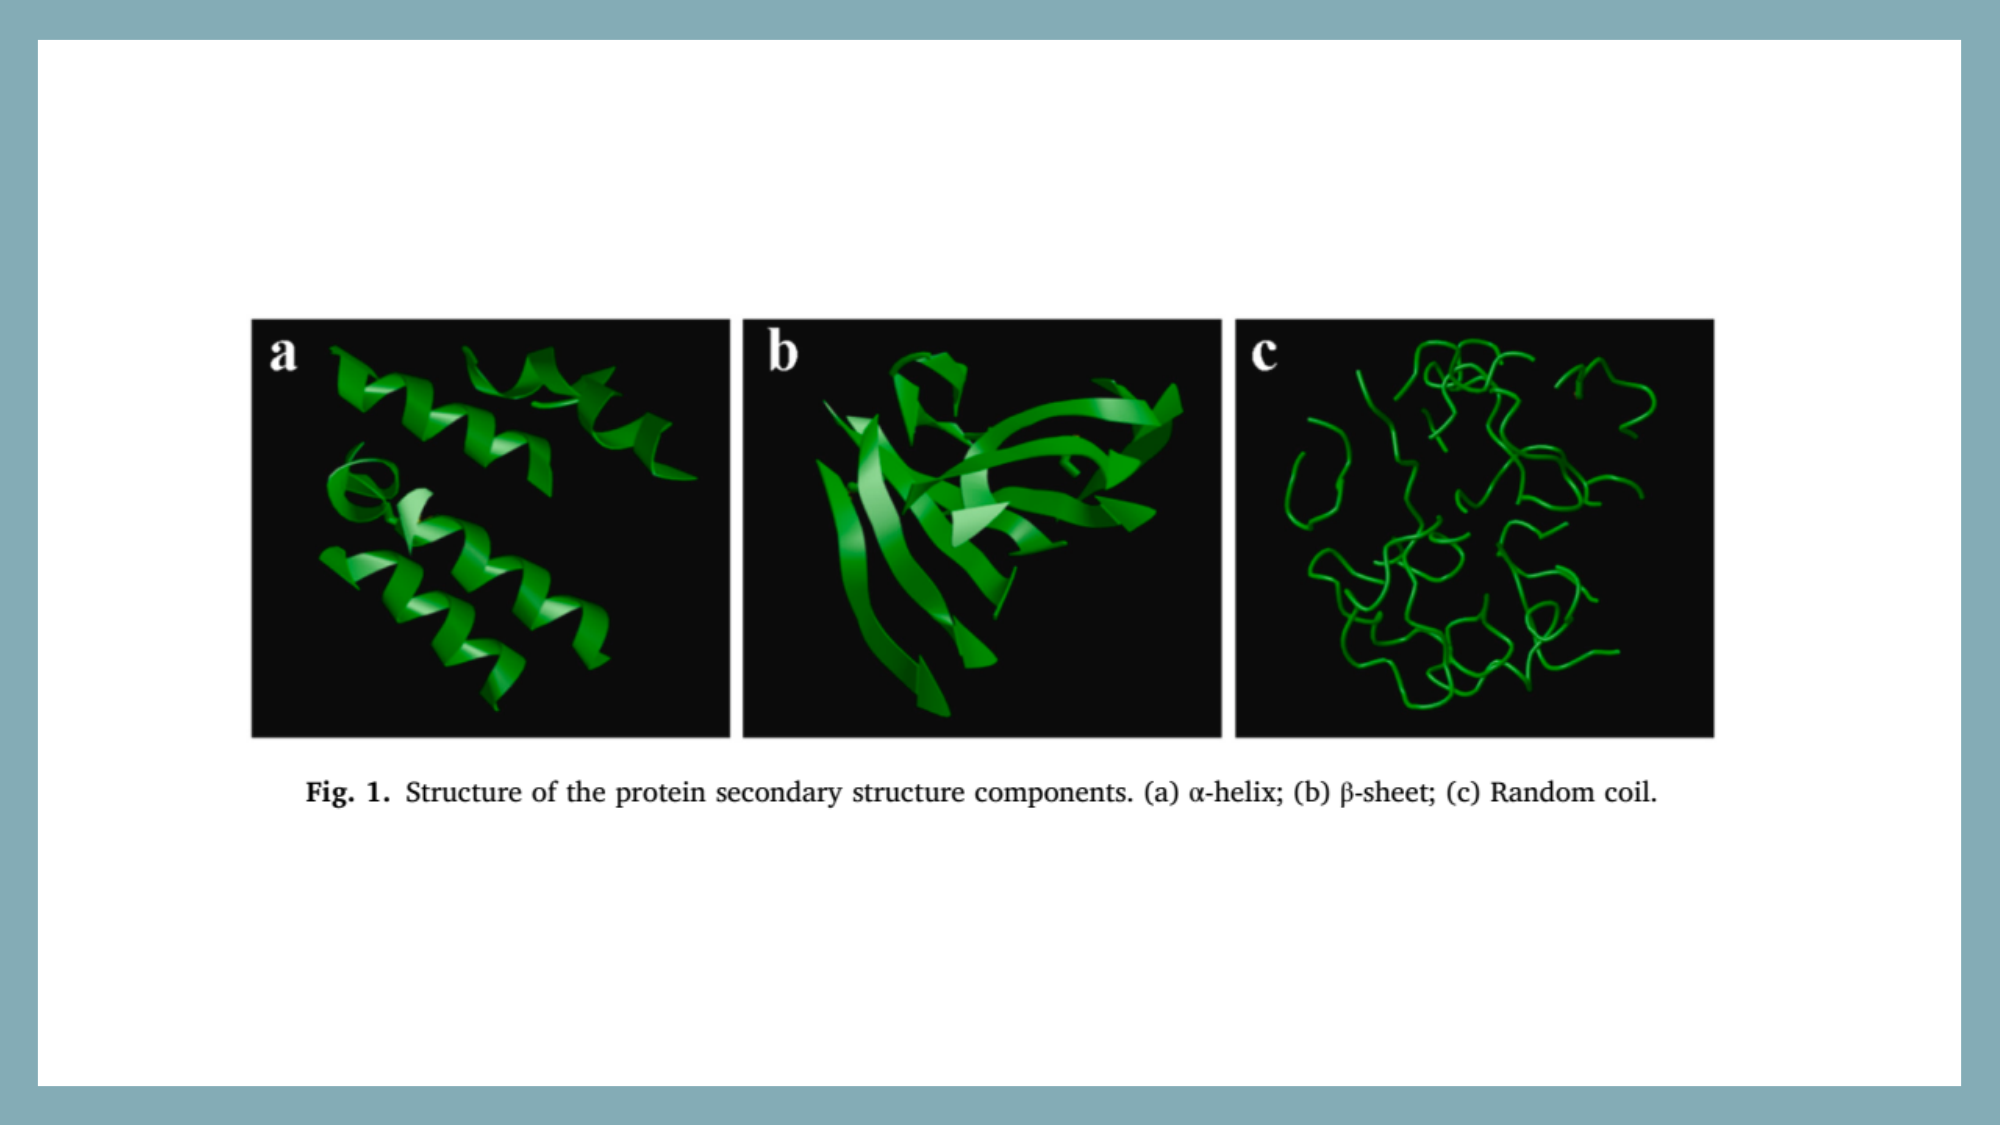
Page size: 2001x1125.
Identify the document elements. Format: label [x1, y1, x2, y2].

picture [126, 280, 1873, 834]
